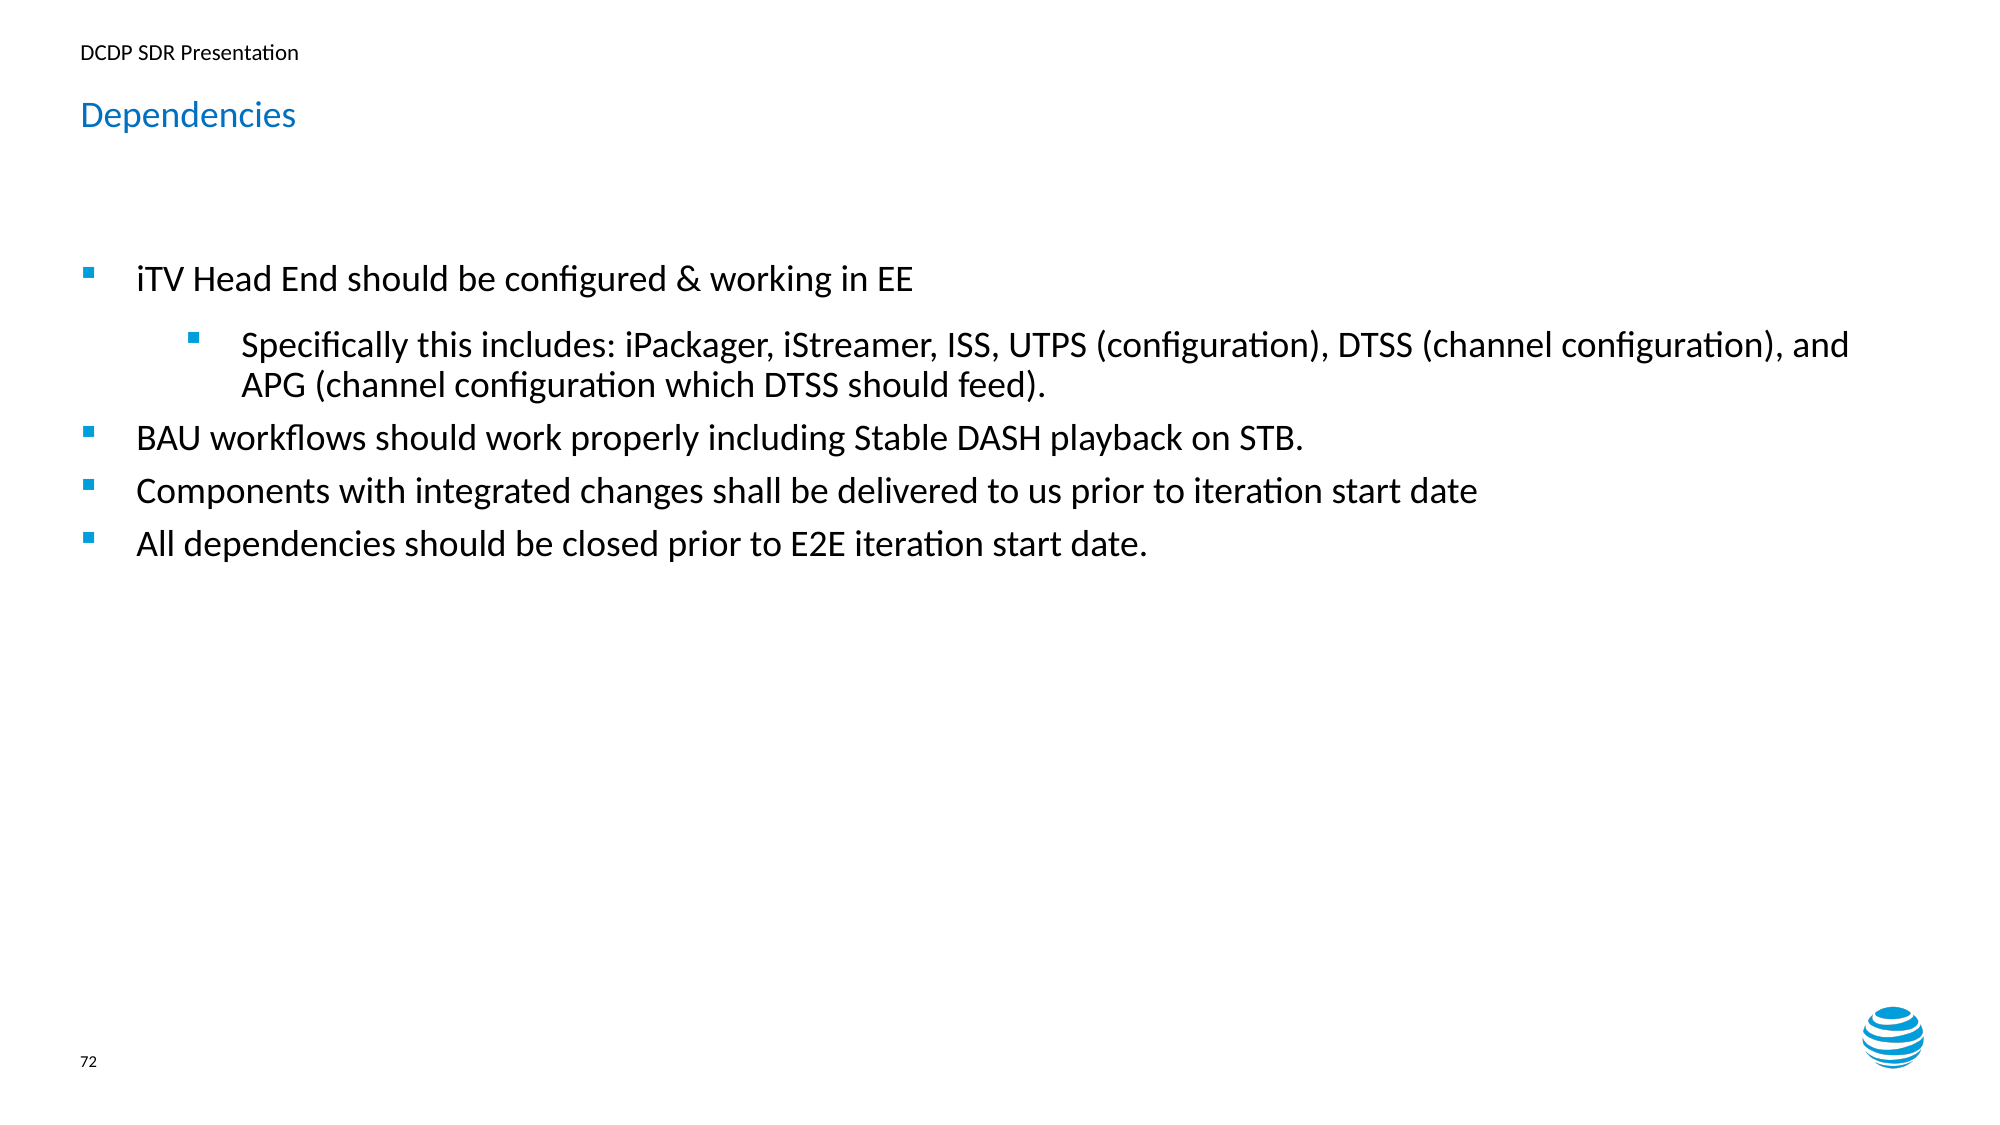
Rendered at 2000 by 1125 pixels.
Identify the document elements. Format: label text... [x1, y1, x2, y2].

list iTV Head End should be configured & working in EE Specifically this includes: iPackager, iStreamer, ISS, UTPS (configuration), DTSS (channel configuration), and APG (channel configuration which DTSS should feed). BAU workflows should work properly including Stable DASH playback on STB. Components with integrated changes shall be delivered to us prior to iteration start date All dependencies should be closed prior to E2E iteration start date. [80, 186, 1920, 977]
title Dependencies [80, 85, 1920, 161]
slide_number 72 [80, 1049, 129, 1087]
